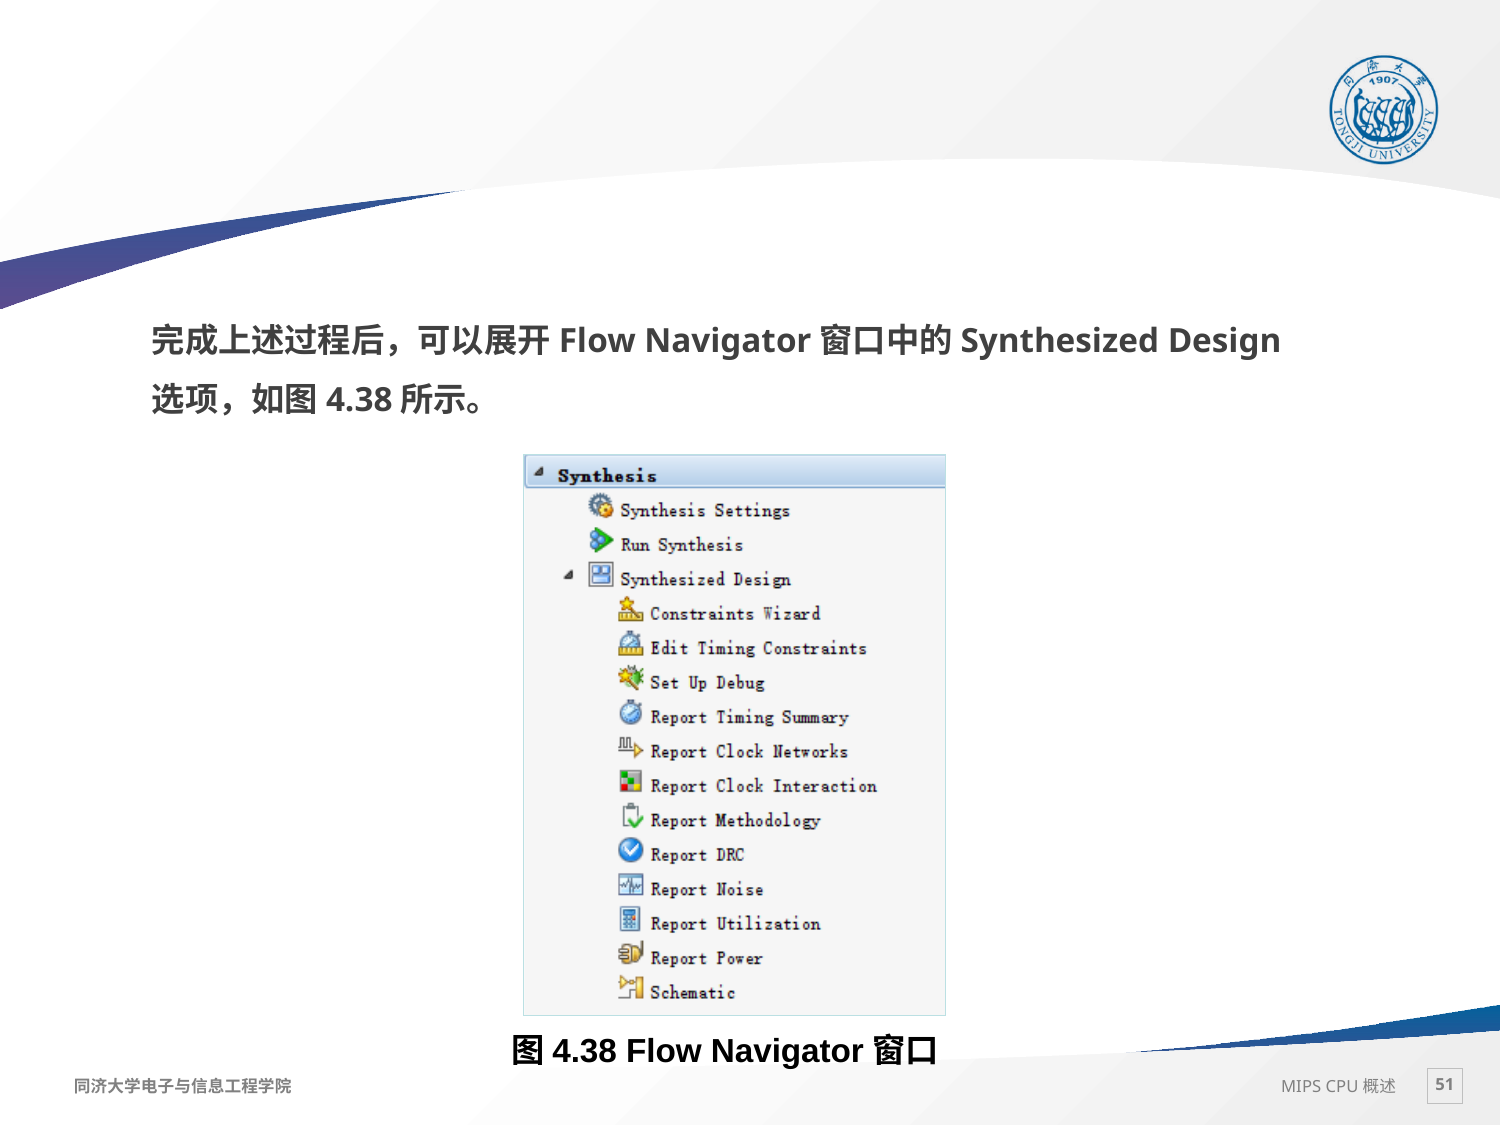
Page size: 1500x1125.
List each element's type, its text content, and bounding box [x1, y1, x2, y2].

picture [523, 454, 946, 1016]
text_box 完成上述过程后，可以展开Flow Navigator窗口中的Synthesized Design选项，如图4.38所示。 [140, 291, 1329, 426]
text_box 图4.38 Flow Navigator窗口 [496, 1021, 973, 1077]
picture [1319, 40, 1462, 184]
